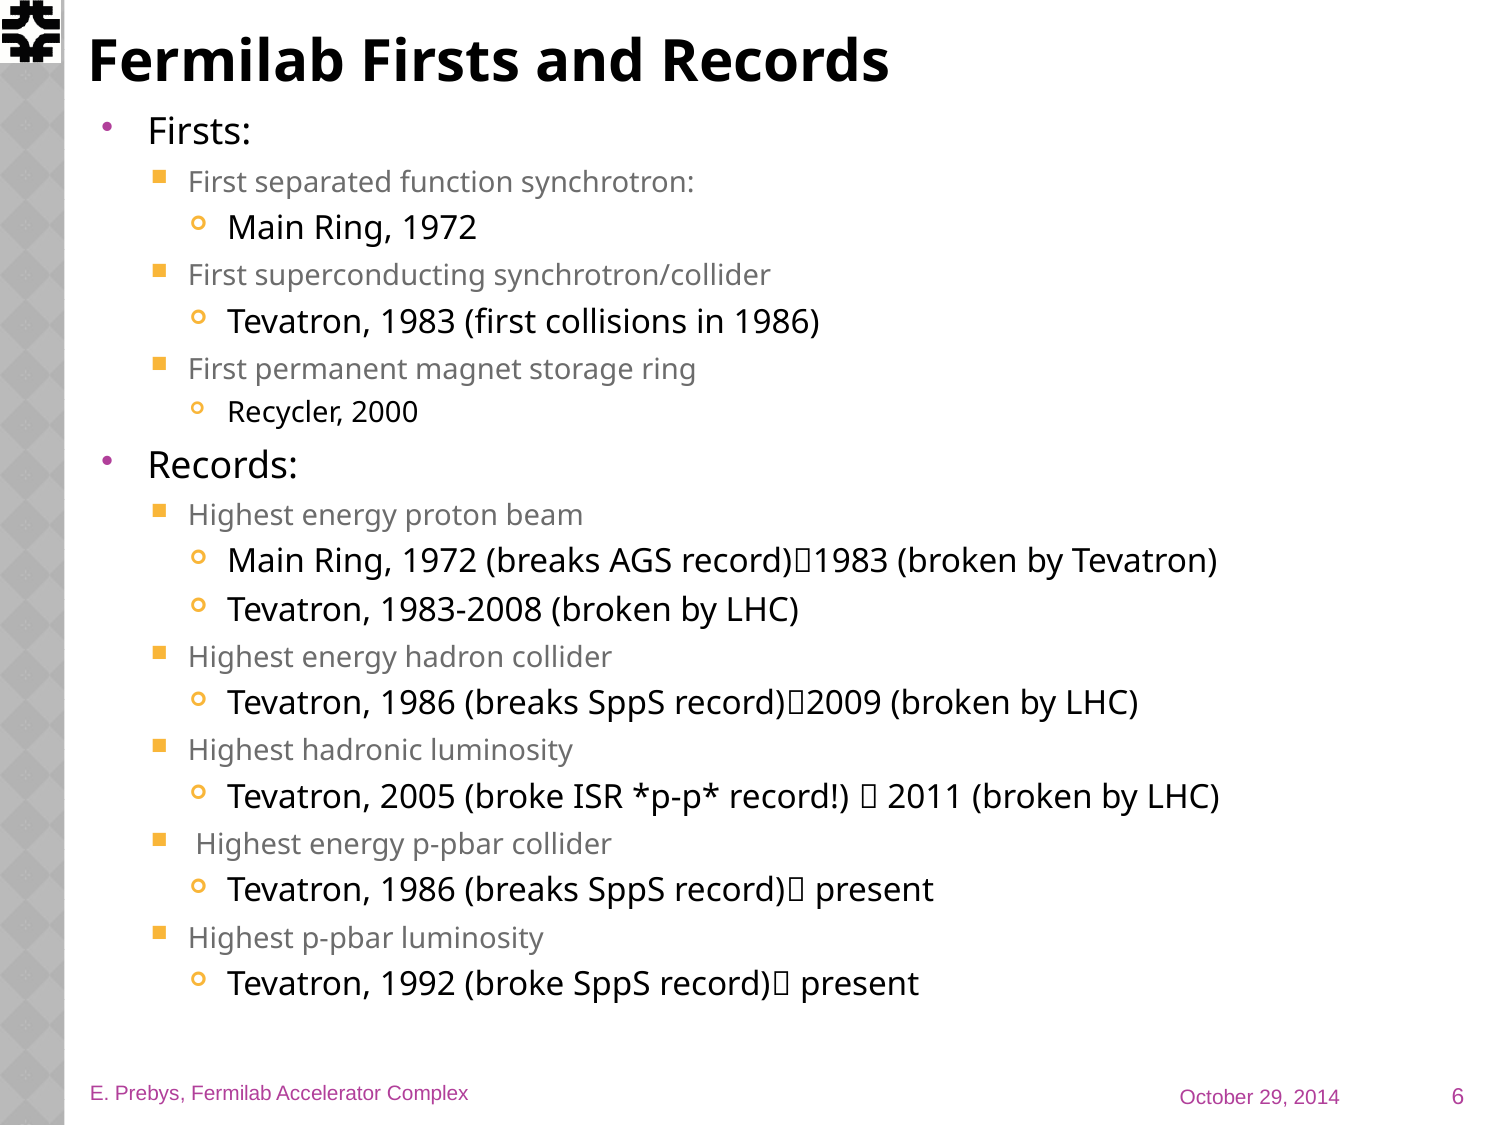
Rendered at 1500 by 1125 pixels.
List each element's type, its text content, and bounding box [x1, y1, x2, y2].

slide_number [827, 1077, 1355, 1110]
picture [0, 0, 61, 63]
title Fermilab Firsts and Records [80, 20, 1436, 93]
slide_number 6 [1367, 1071, 1465, 1110]
footer E. Prebys, Fermilab Accelerator Complex [75, 1075, 709, 1105]
list Firsts: First separated function synchrotron: Main Ring, 1972 First superconducting synchrotron/collider Tevatron, 1983 (first collisions in 1986) First permanent magnet storage ring Recycler, 2000 Records: Highest energy proton beam Main Ring, 1972 (breaks AGS record)1983 (broken by Tevatron) Tevatron, 1983-2008 (broken by LHC) Highest energy hadron collider Tevatron, 1986 (breaks SppS record)2009 (broken by LHC) Highest hadronic luminosity Tevatron, 2005 (broke ISR *p-p* record!)  2011 (broken by LHC) Highest energy p-pbar collider Tevatron, 1986 (breaks SppS record) present Highest p-pbar luminosity Tevatron, 1992 (broke SppS record) present [87, 99, 1442, 1012]
